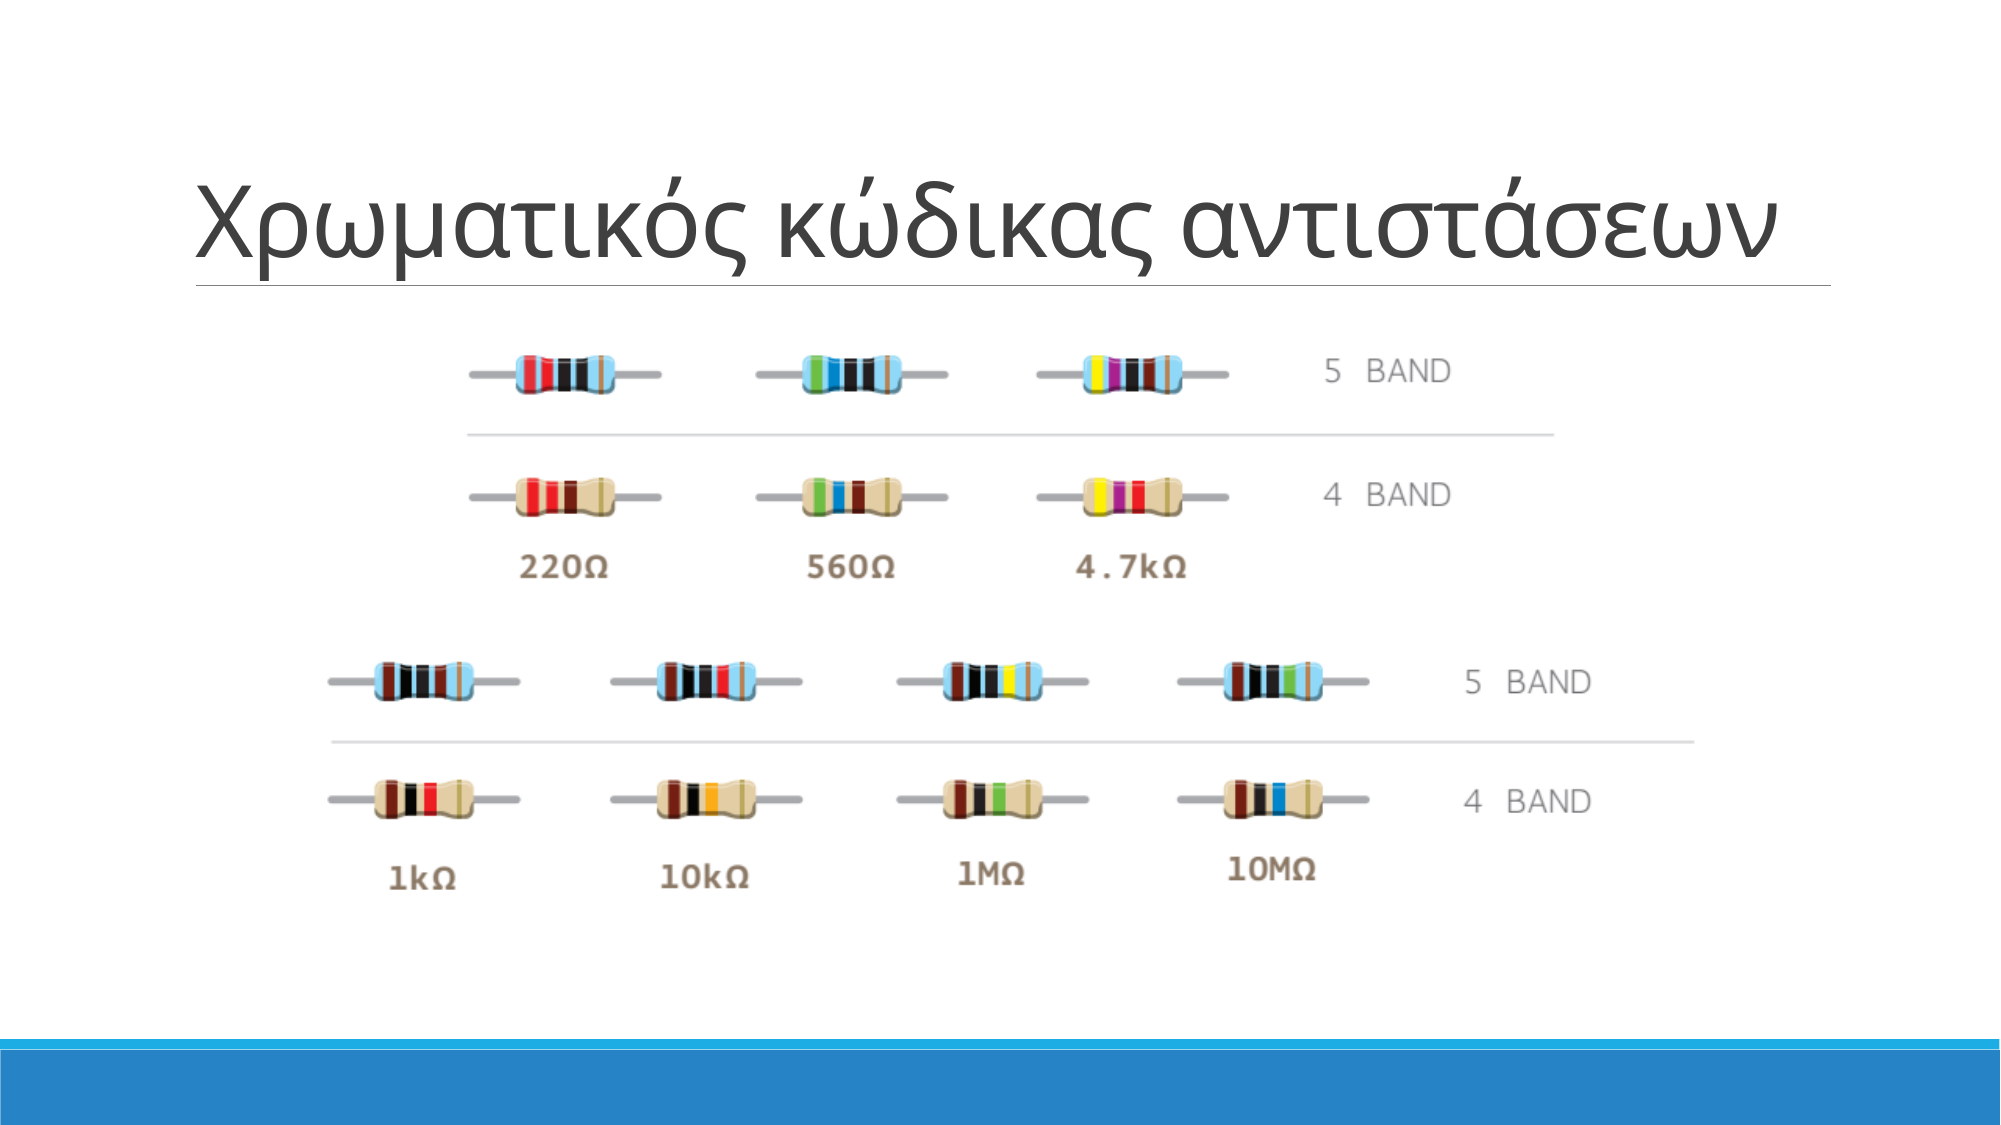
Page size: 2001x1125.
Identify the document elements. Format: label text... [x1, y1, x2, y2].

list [438, 328, 1572, 583]
title Χρωματικός κώδικας αντιστάσεων [180, 47, 1830, 285]
picture [300, 626, 1710, 901]
